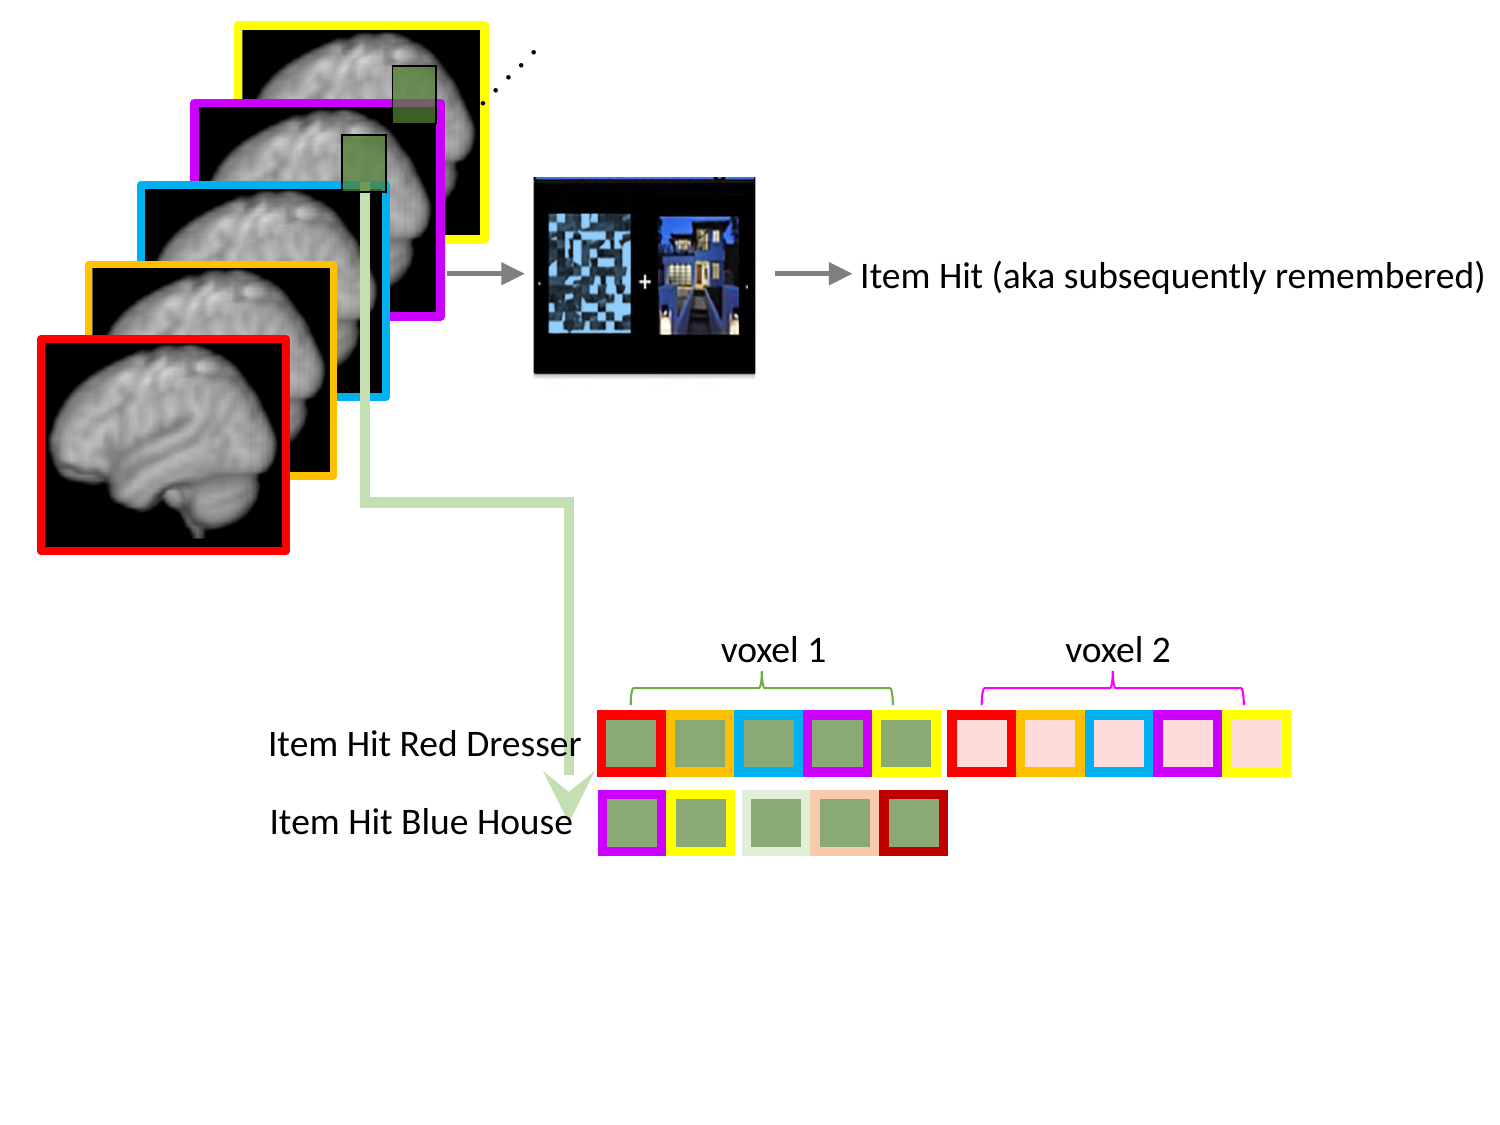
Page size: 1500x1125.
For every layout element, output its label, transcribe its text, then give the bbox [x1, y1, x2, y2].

text_box voxel 2 [1050, 617, 1188, 679]
text_box [951, 715, 1012, 773]
text_box [981, 679, 1244, 706]
text_box [1226, 715, 1287, 773]
text_box [746, 794, 806, 852]
text_box [602, 794, 662, 852]
text_box [883, 794, 944, 852]
text_box [601, 715, 662, 773]
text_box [146, 400, 788, 605]
text_box . . . . . [484, 7, 561, 128]
text_box [1089, 715, 1149, 773]
text_box [670, 794, 731, 852]
text_box Item Hit (aka subsequently remembered) [845, 243, 1500, 304]
text_box [670, 715, 730, 773]
text_box [807, 715, 868, 773]
text_box Item Hit Red Dresser [253, 711, 601, 773]
text_box [815, 794, 875, 852]
text_box voxel 1 [705, 617, 847, 679]
text_box [876, 715, 937, 773]
text_box [630, 679, 893, 706]
text_box [1158, 715, 1218, 773]
text_box [738, 715, 799, 773]
text_box [1020, 715, 1081, 773]
text_box Item Hit Blue House [254, 789, 606, 851]
picture [44, 29, 481, 548]
picture [531, 177, 756, 386]
